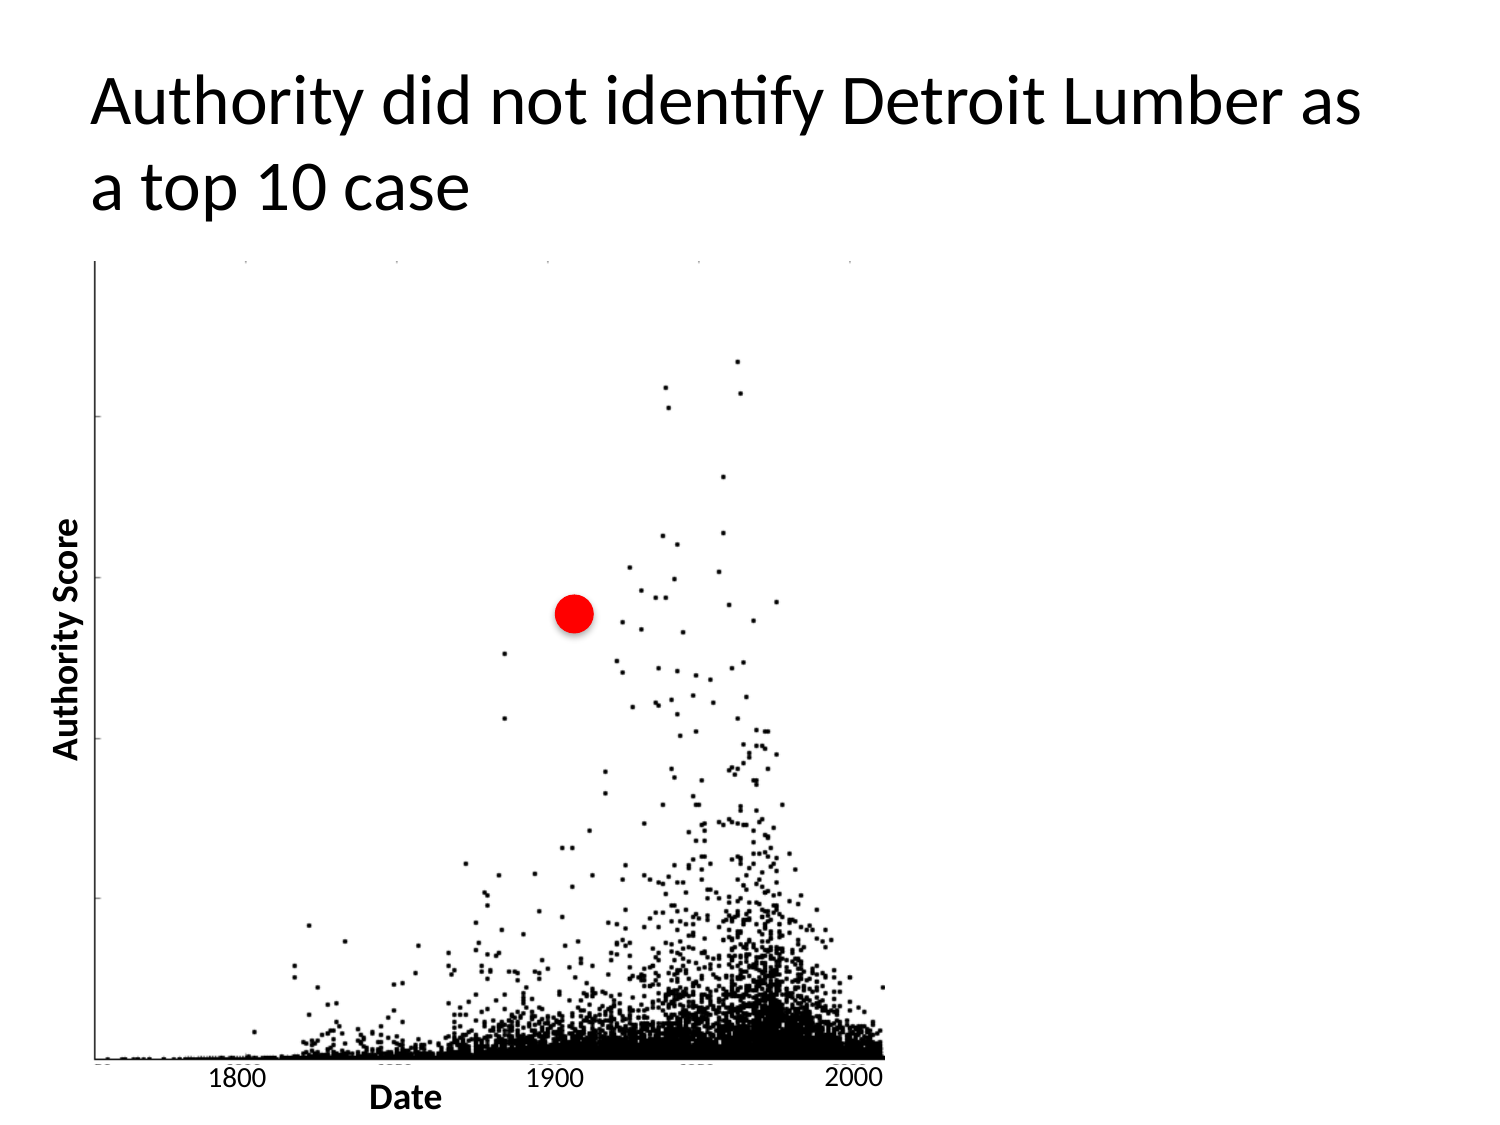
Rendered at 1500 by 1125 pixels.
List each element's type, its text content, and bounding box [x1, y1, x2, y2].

text_box 1900 [510, 1073, 600, 1101]
text_box Date [354, 1073, 458, 1125]
text_box Authority Score [32, 503, 87, 777]
title Authority did not identify Detroit Lumber as a top 10 case [75, 45, 1425, 233]
text_box 1800 [192, 1073, 282, 1101]
text_box 2000 [809, 1050, 899, 1101]
picture [92, 261, 886, 1065]
